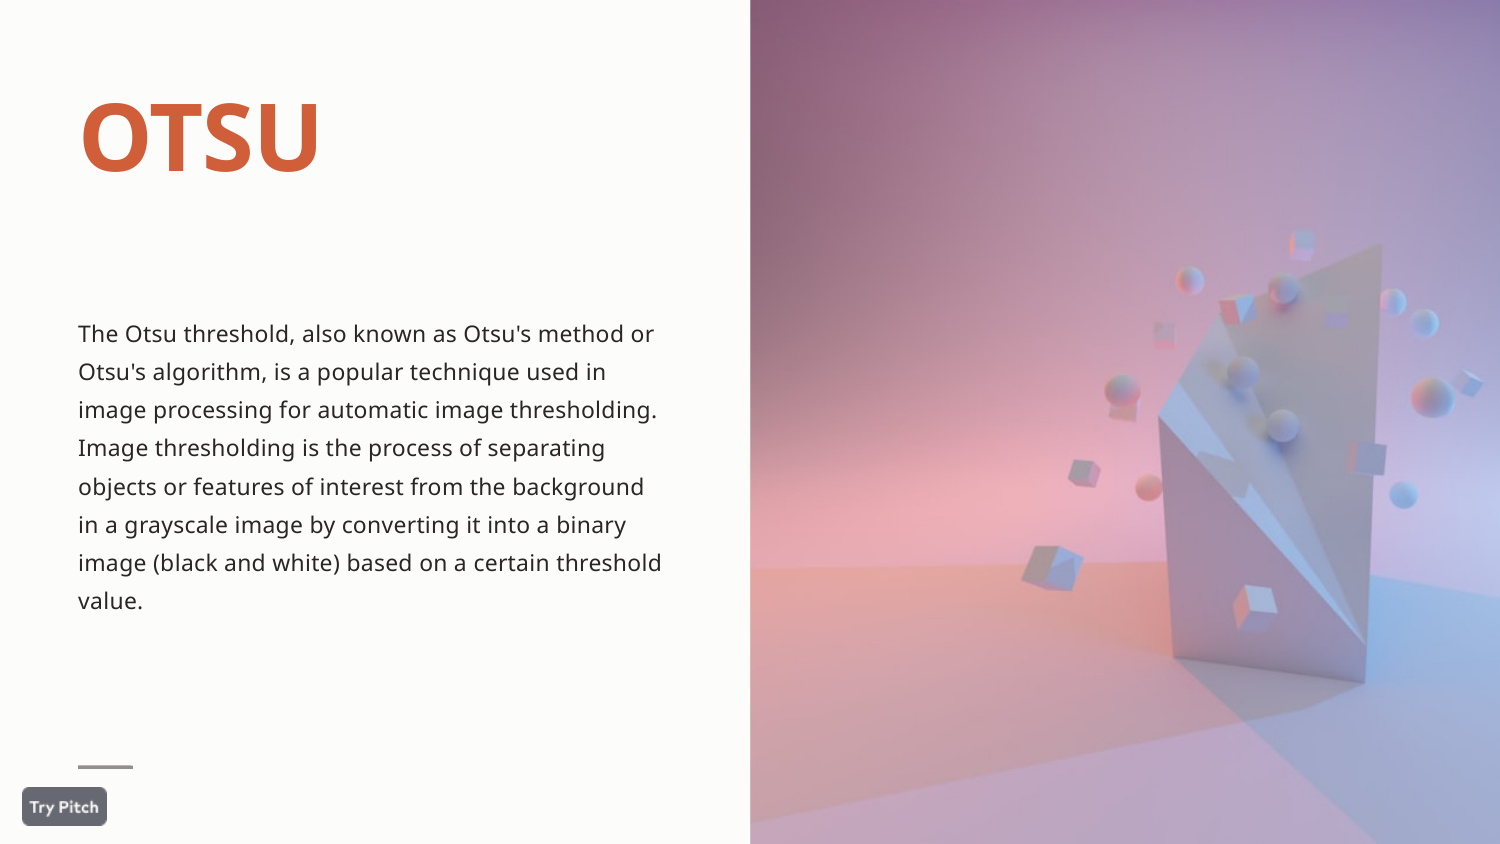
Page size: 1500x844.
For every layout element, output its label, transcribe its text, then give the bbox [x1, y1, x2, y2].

picture [750, 0, 1500, 844]
text_box OTSU [78, 78, 672, 191]
text_box The Otsu threshold, also known as Otsu's method or Otsu's algorithm, is a popular technique used in image processing for automatic image thresholding. Image thresholding is the process of separating objects or features of interest from the background in a grayscale image by converting it into a binary image (black and white) based on a certain threshold value. [78, 308, 672, 577]
picture [22, 787, 107, 826]
